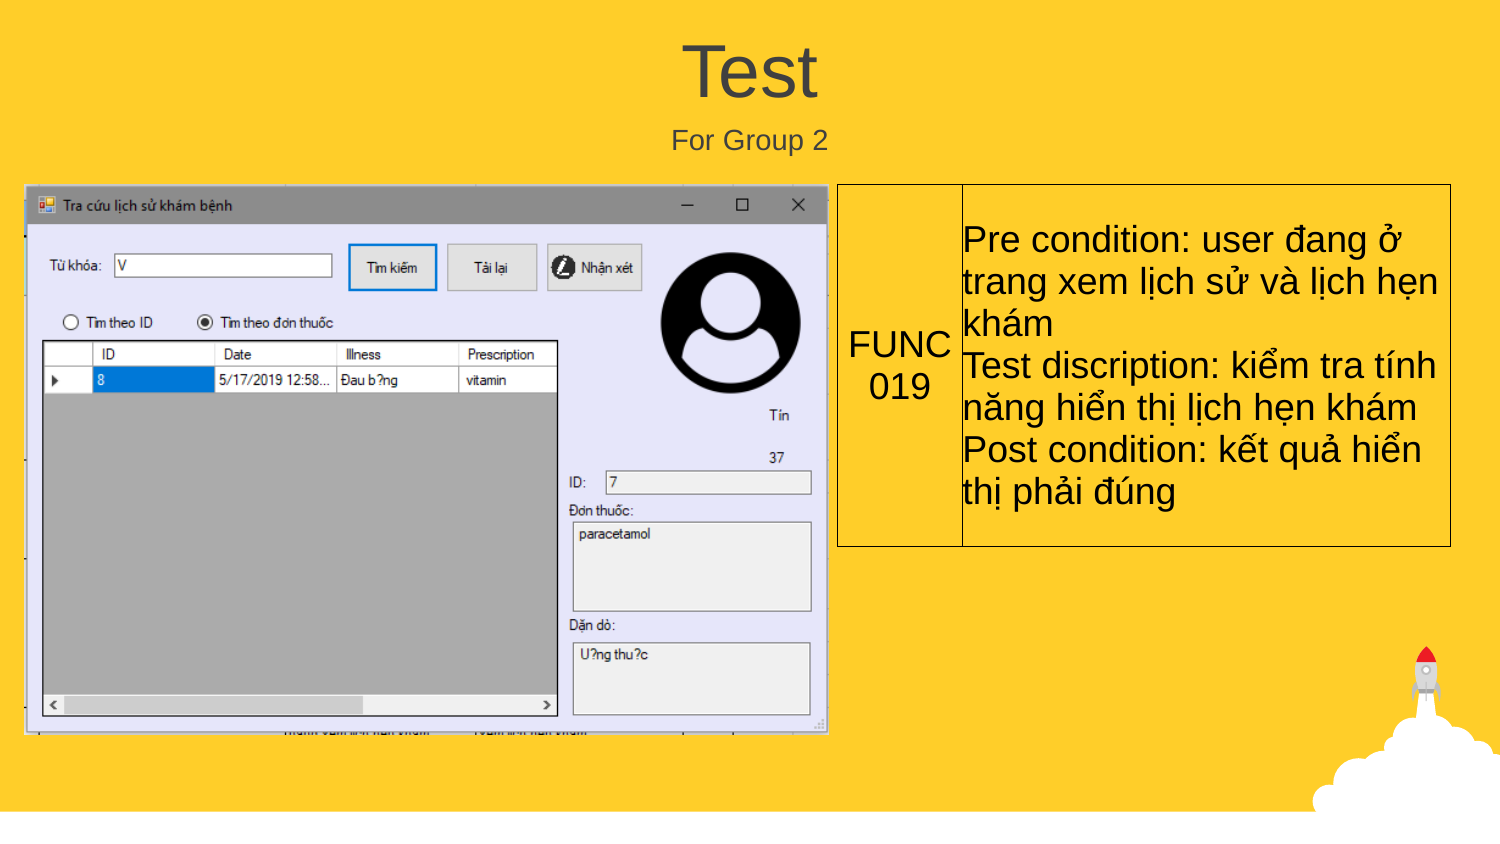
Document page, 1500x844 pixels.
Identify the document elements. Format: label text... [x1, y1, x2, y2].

list Test [0, 20, 1500, 114]
picture [24, 184, 829, 735]
list For Group 2 [0, 114, 1500, 162]
table_header Pre condition: user đang ở trang xem lịch sử và lịch hẹn khám Test discription: kiểm tra tính năng hiển thị lịch hẹn khám Post condition: kết quả hiển thị phải đúng [963, 185, 1450, 546]
table_header FUNC 019 [838, 185, 962, 546]
